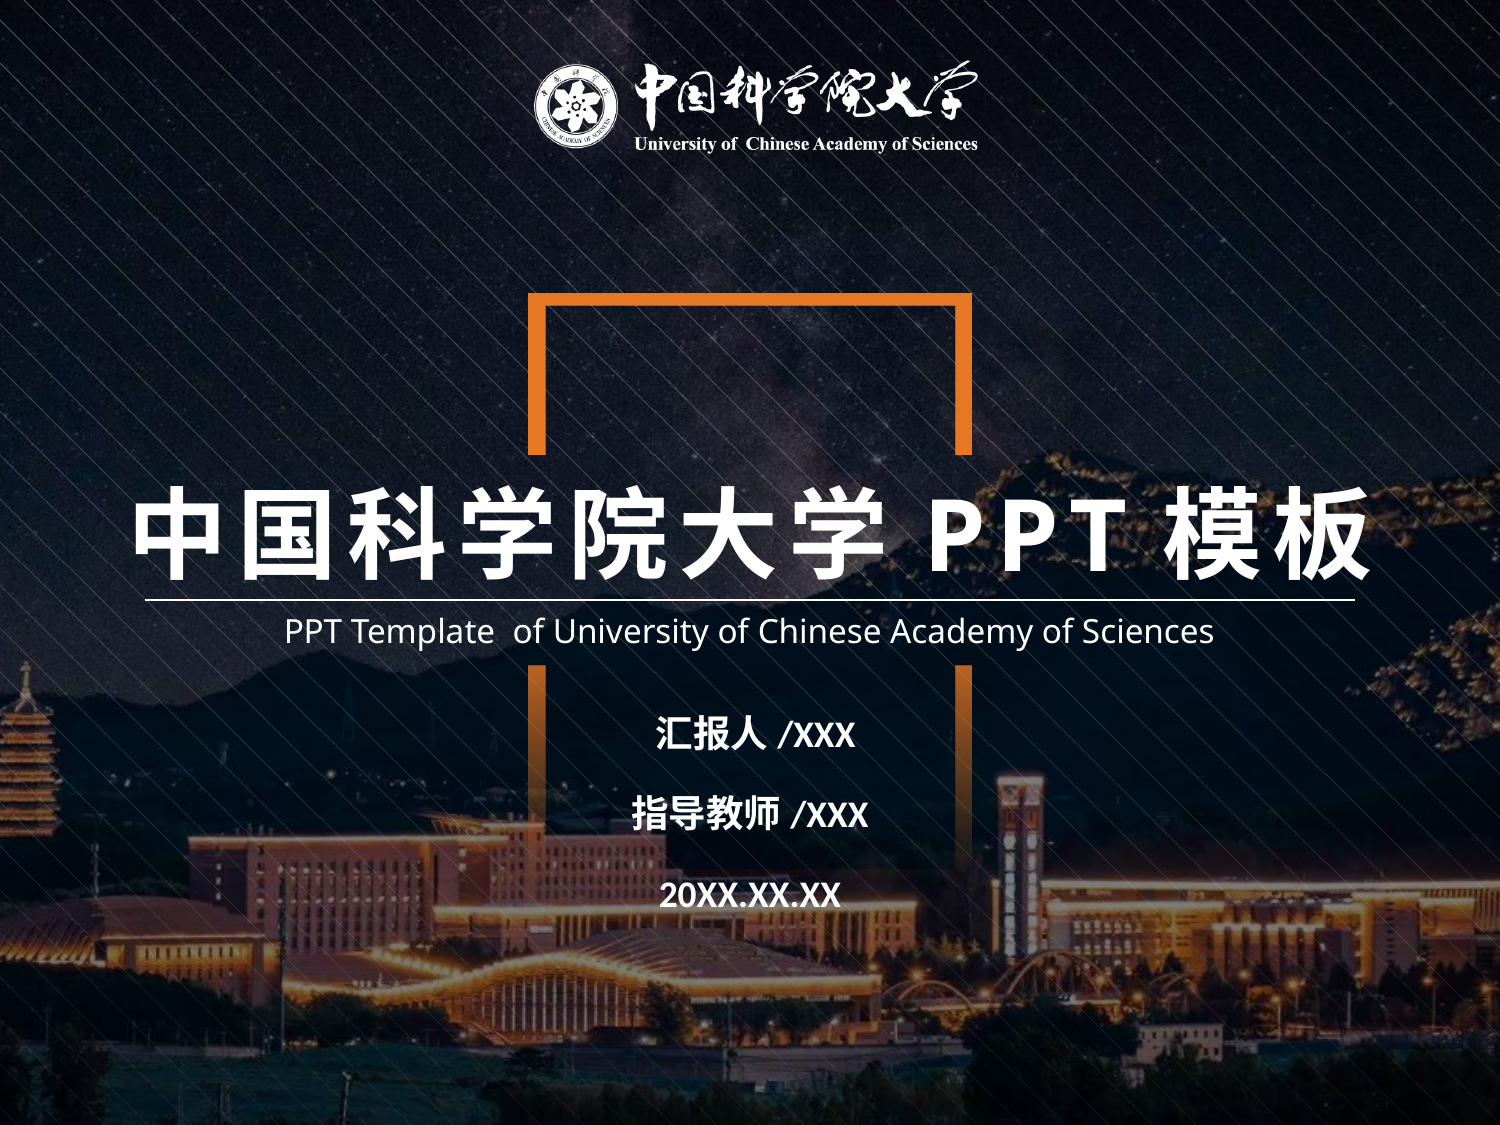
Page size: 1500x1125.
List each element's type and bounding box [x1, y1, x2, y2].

picture [0, 0, 1500, 1125]
text_box [24, 463, 1476, 659]
